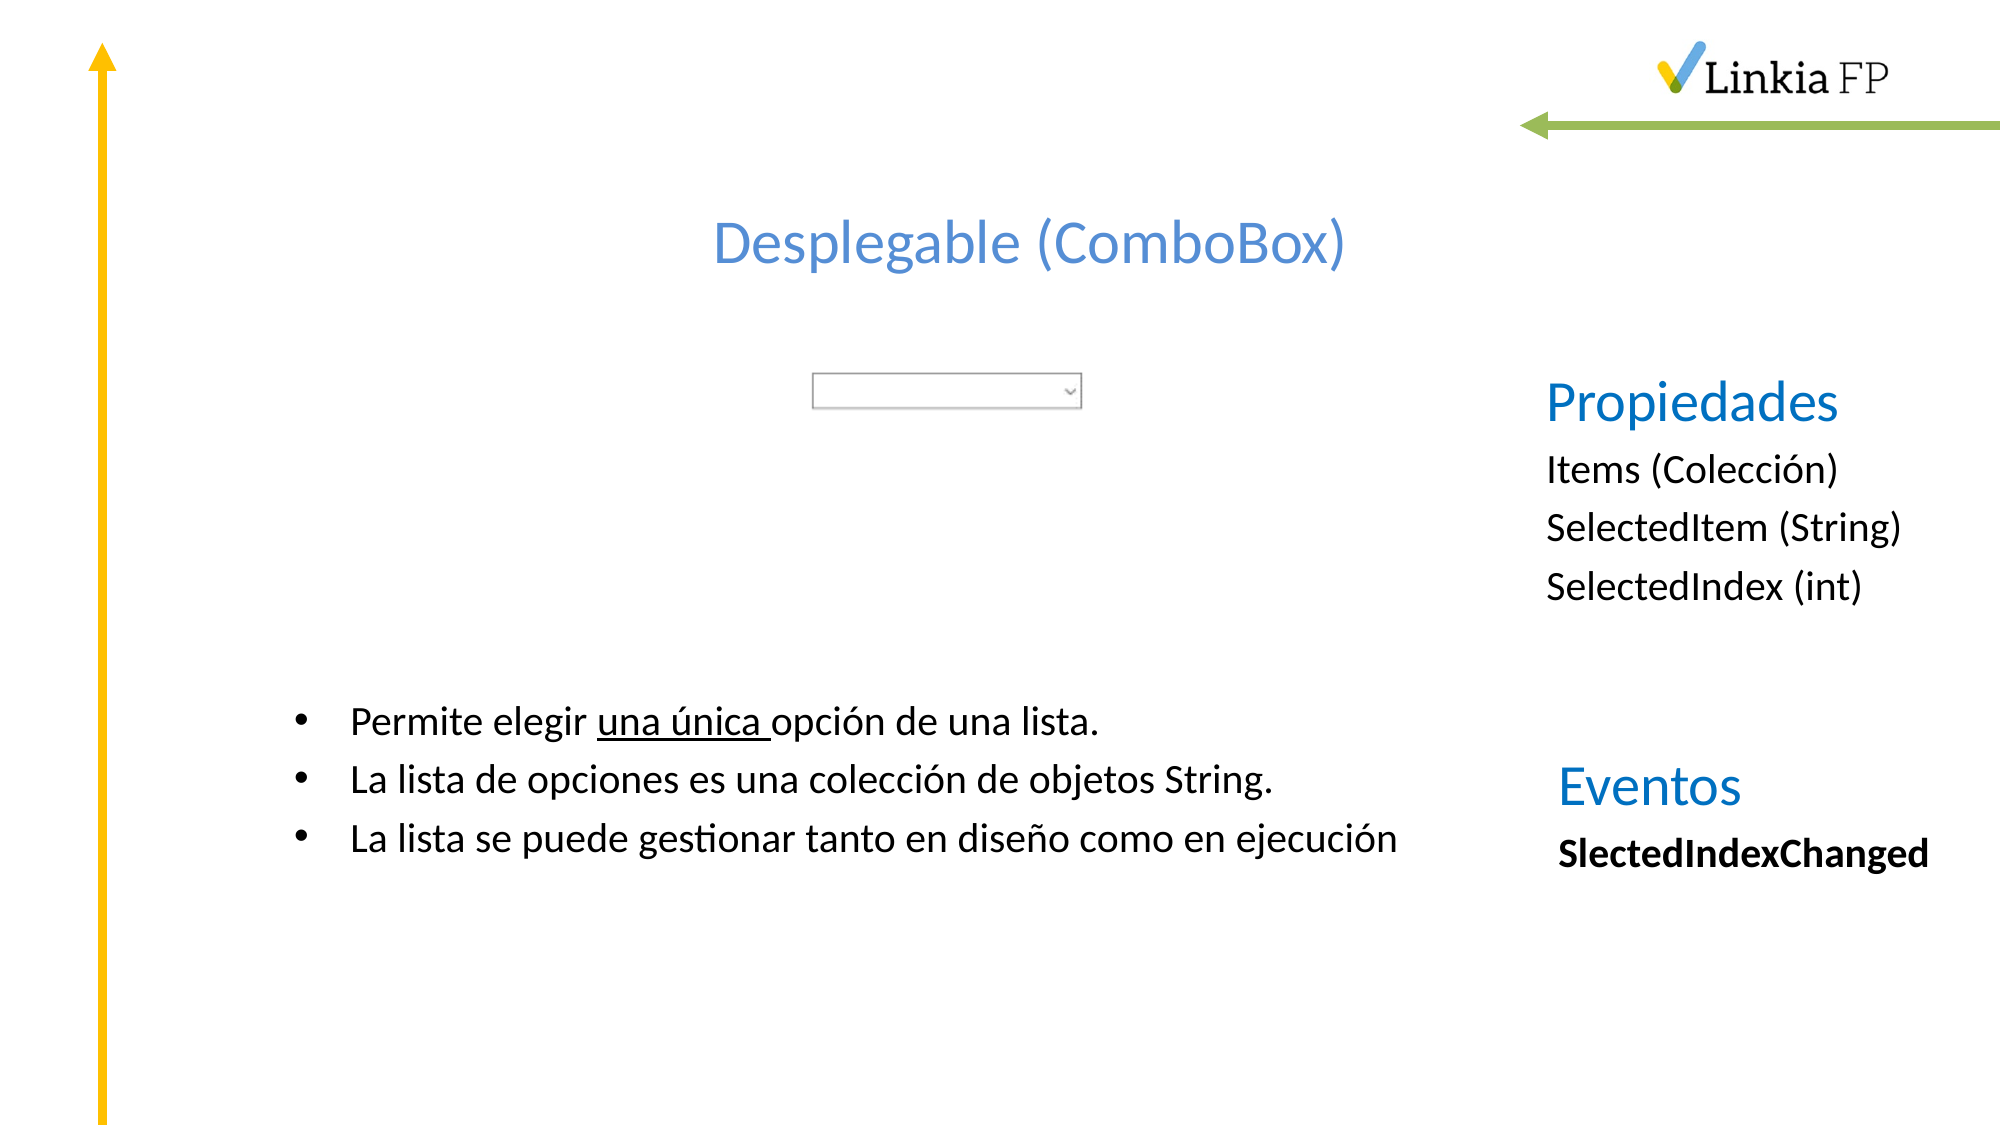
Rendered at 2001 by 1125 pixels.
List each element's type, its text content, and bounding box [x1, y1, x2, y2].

text_box Propiedades Items (Colección) SelectedItem (String) SelectedIndex (int) [1531, 355, 1957, 687]
text_box Eventos SlectedIndexChanged [1543, 739, 1957, 1071]
title Desplegable (ComboBox) [353, 174, 1709, 303]
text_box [763, 347, 1152, 636]
picture [1649, 39, 1900, 95]
text_box Permite elegir una única opción de una lista. La lista de opciones es una colección de objetos String. La lista se puede gestionar tanto en diseño como en ejecución [279, 686, 1437, 868]
